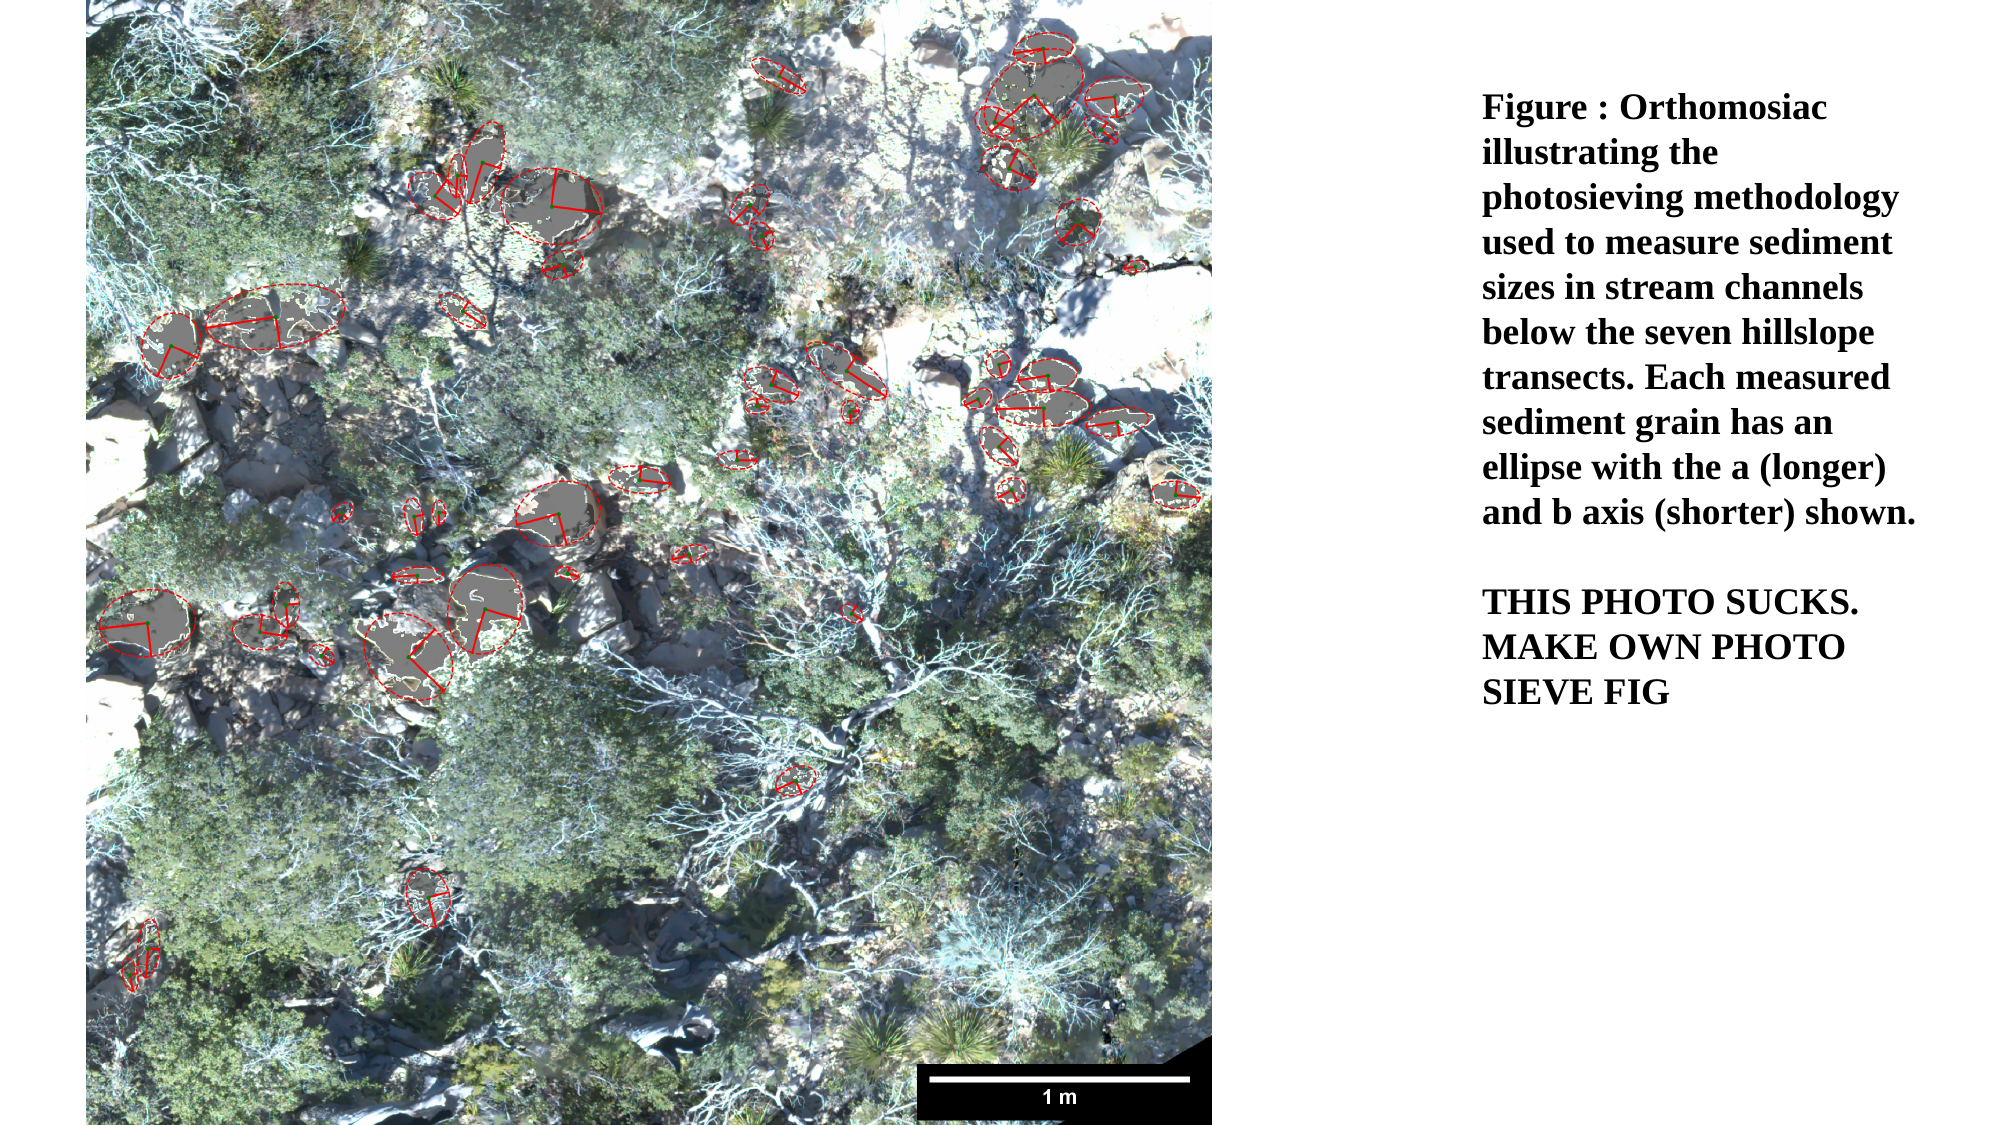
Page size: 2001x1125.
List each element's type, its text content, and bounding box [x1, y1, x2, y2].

picture [86, 0, 1212, 1125]
text_box Figure : Orthomosiac illustrating the photosieving methodology used to measure sediment sizes in stream channels below the seven hillslope transects. Each measured sediment grain has an ellipse with the a (longer) and b axis (shorter) shown. THIS PHOTO SUCKS. MAKE OWN PHOTO SIEVE FIG [1467, 74, 1937, 765]
